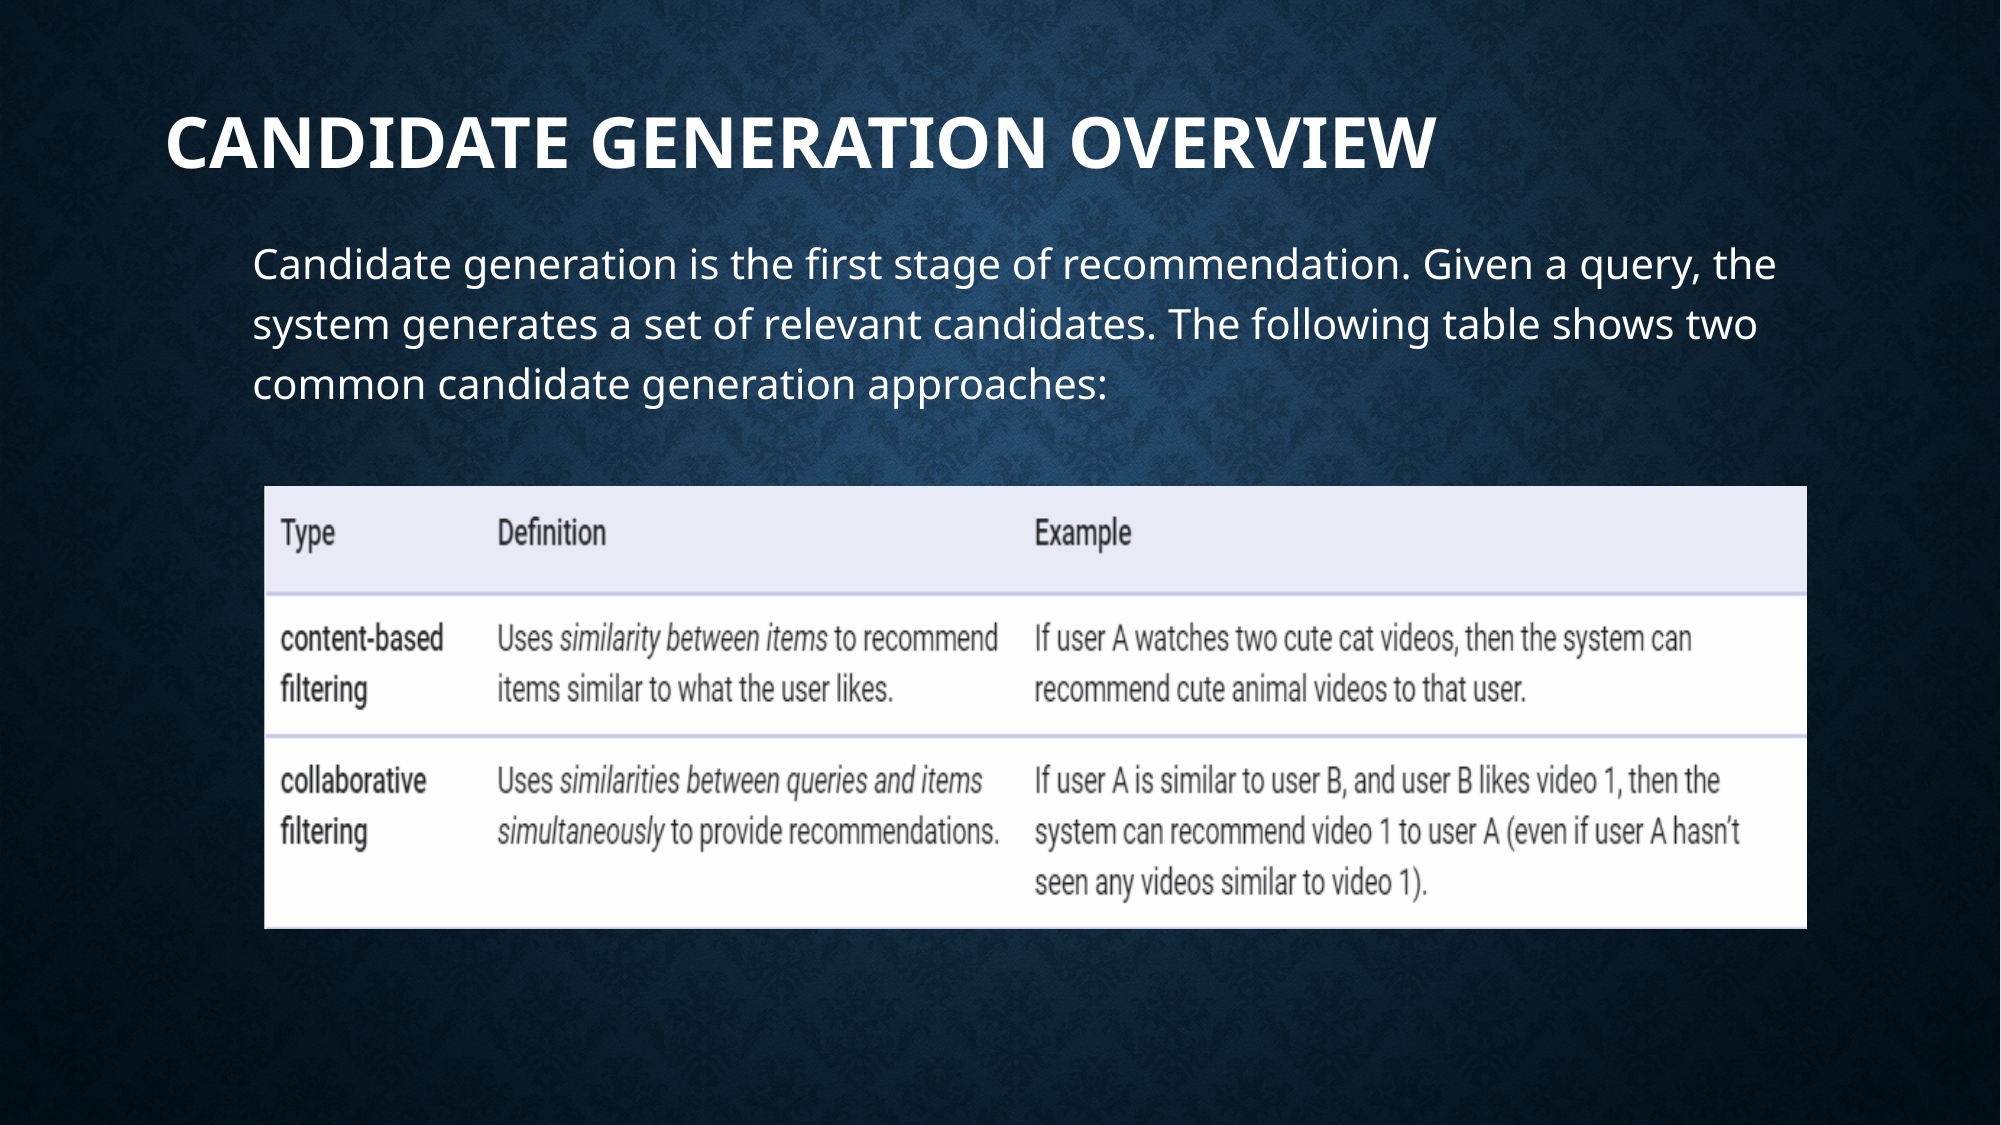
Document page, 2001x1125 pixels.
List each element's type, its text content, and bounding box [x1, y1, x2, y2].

picture [263, 486, 1808, 929]
title Candidate Generation Overview [149, 99, 1849, 318]
list Candidate generation is the first stage of recommendation. Given a query, the system generates a set of relevant candidates. The following table shows two common candidate generation approaches: [181, 219, 1855, 1025]
